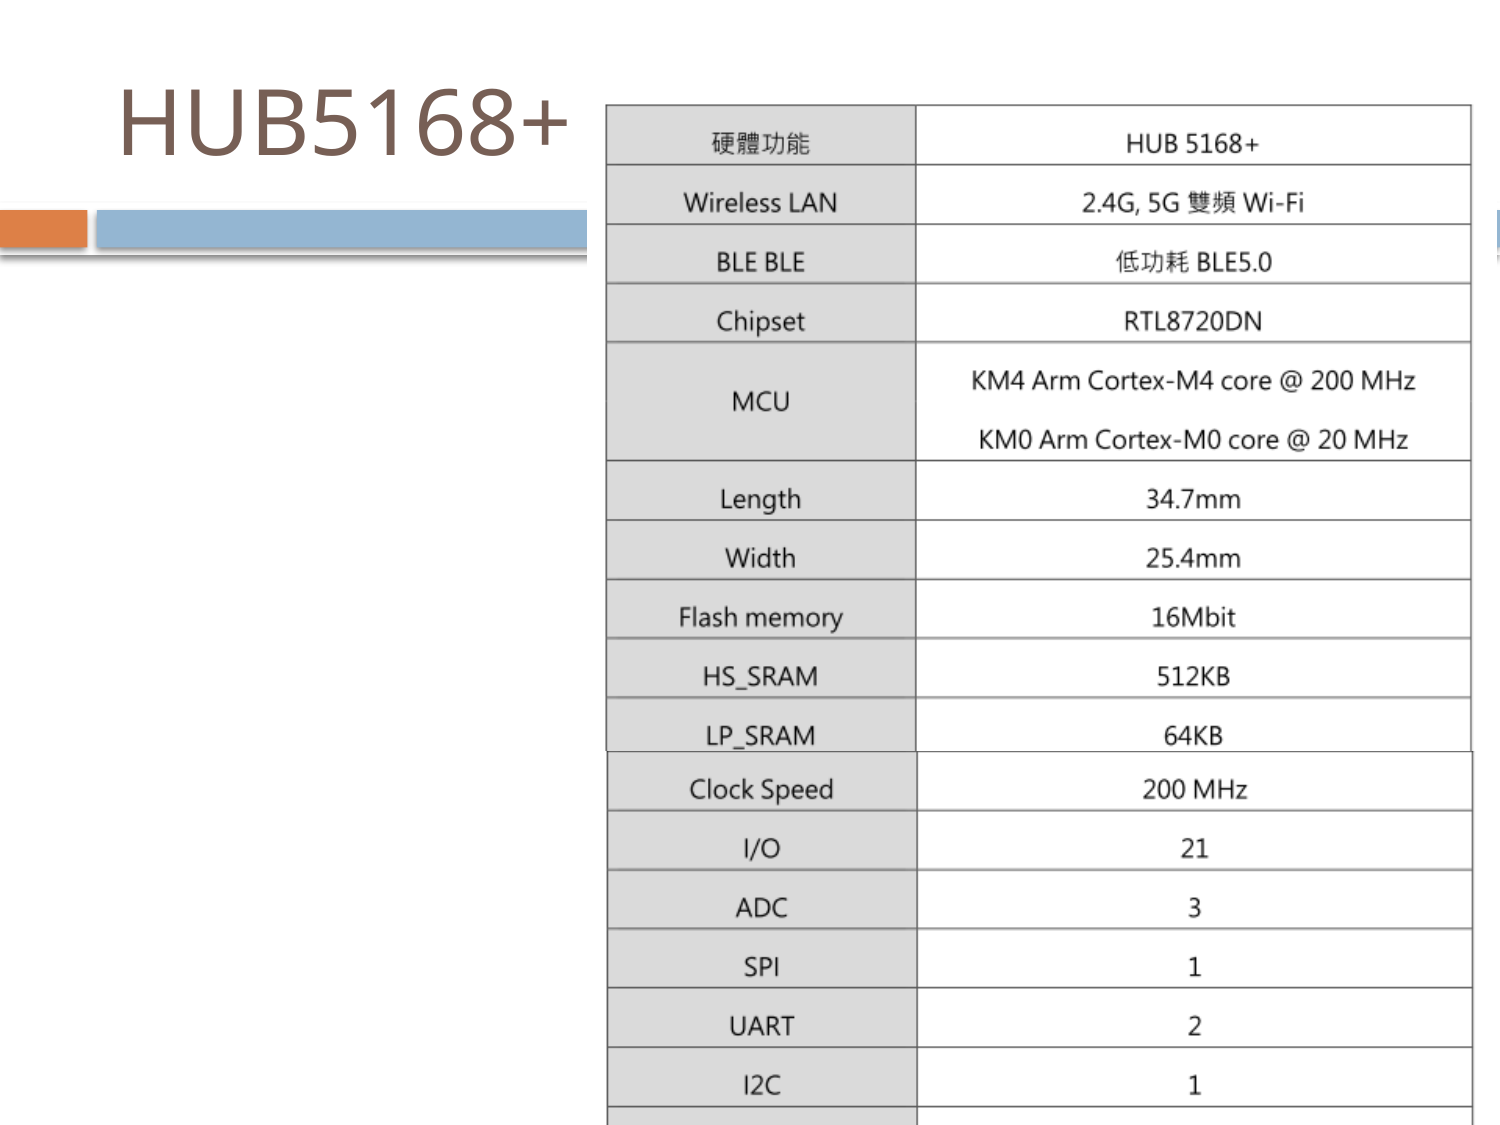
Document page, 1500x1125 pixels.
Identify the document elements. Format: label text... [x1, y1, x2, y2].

picture [585, 89, 1497, 1125]
title HUB5168+ [100, 37, 1438, 200]
